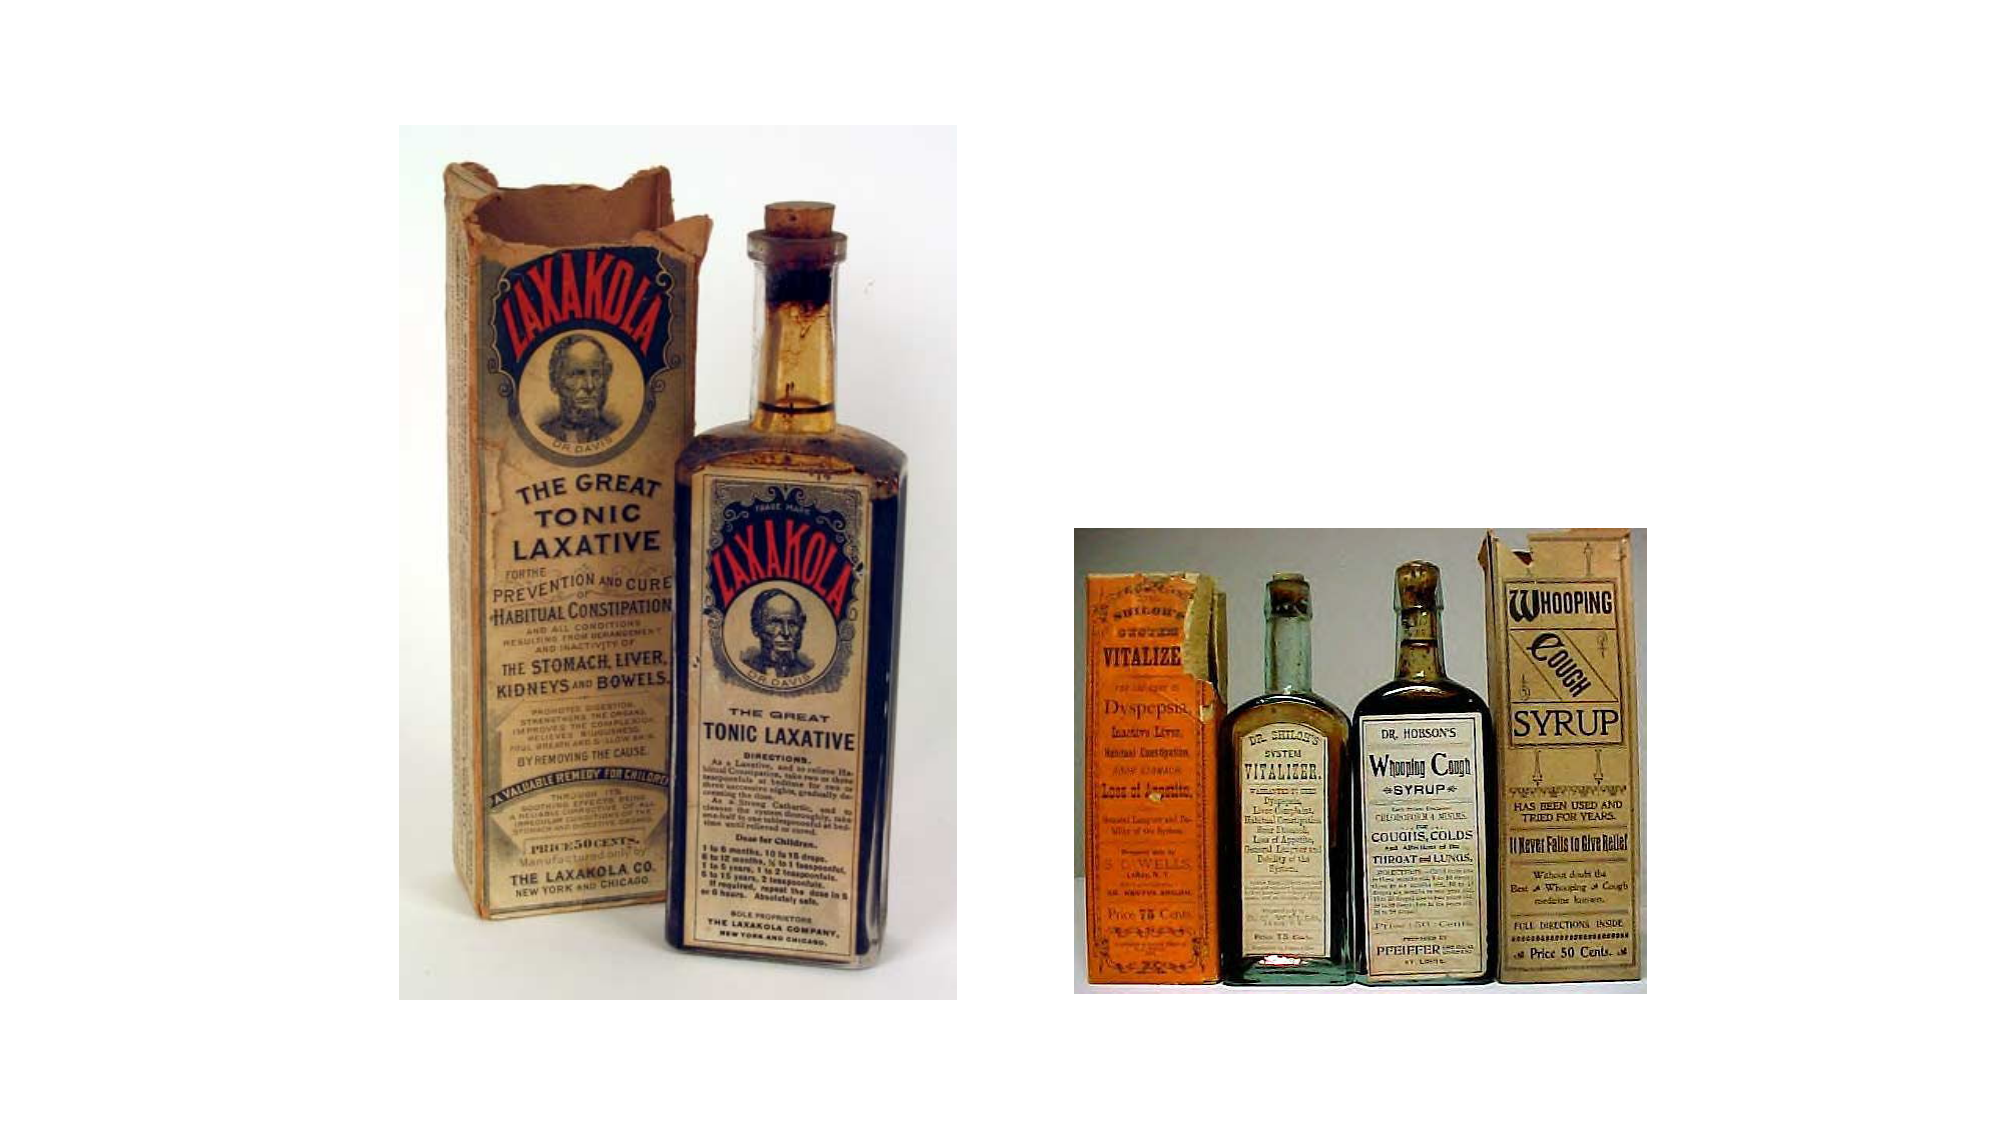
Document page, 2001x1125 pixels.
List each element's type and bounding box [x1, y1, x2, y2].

picture [399, 125, 957, 1000]
picture [1074, 528, 1647, 995]
